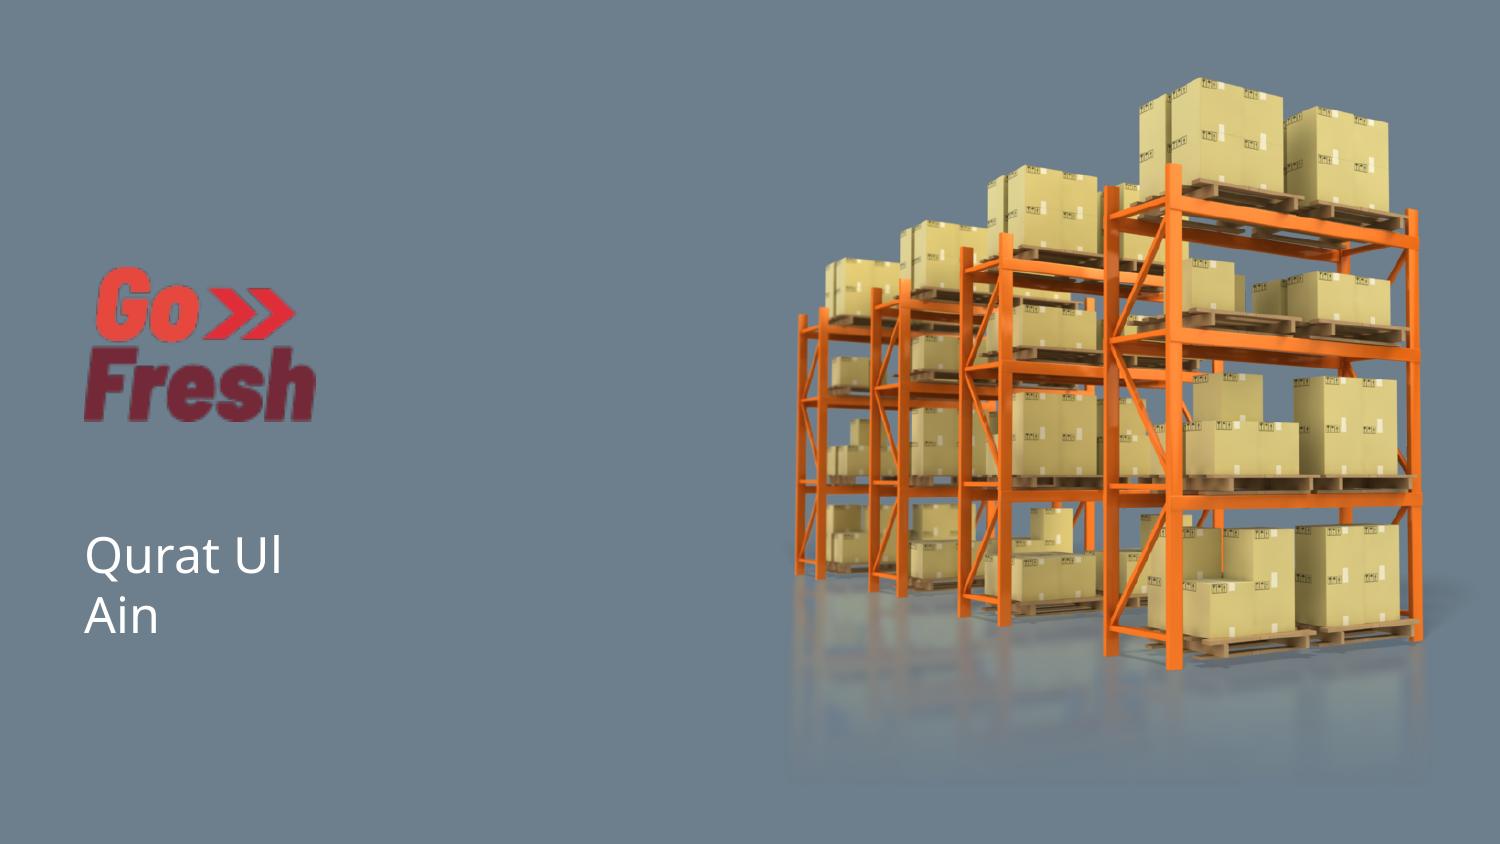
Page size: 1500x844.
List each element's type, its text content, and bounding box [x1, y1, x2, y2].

picture [761, 56, 1493, 788]
picture [84, 267, 317, 423]
text_box Qurat Ul Ain [84, 508, 377, 658]
